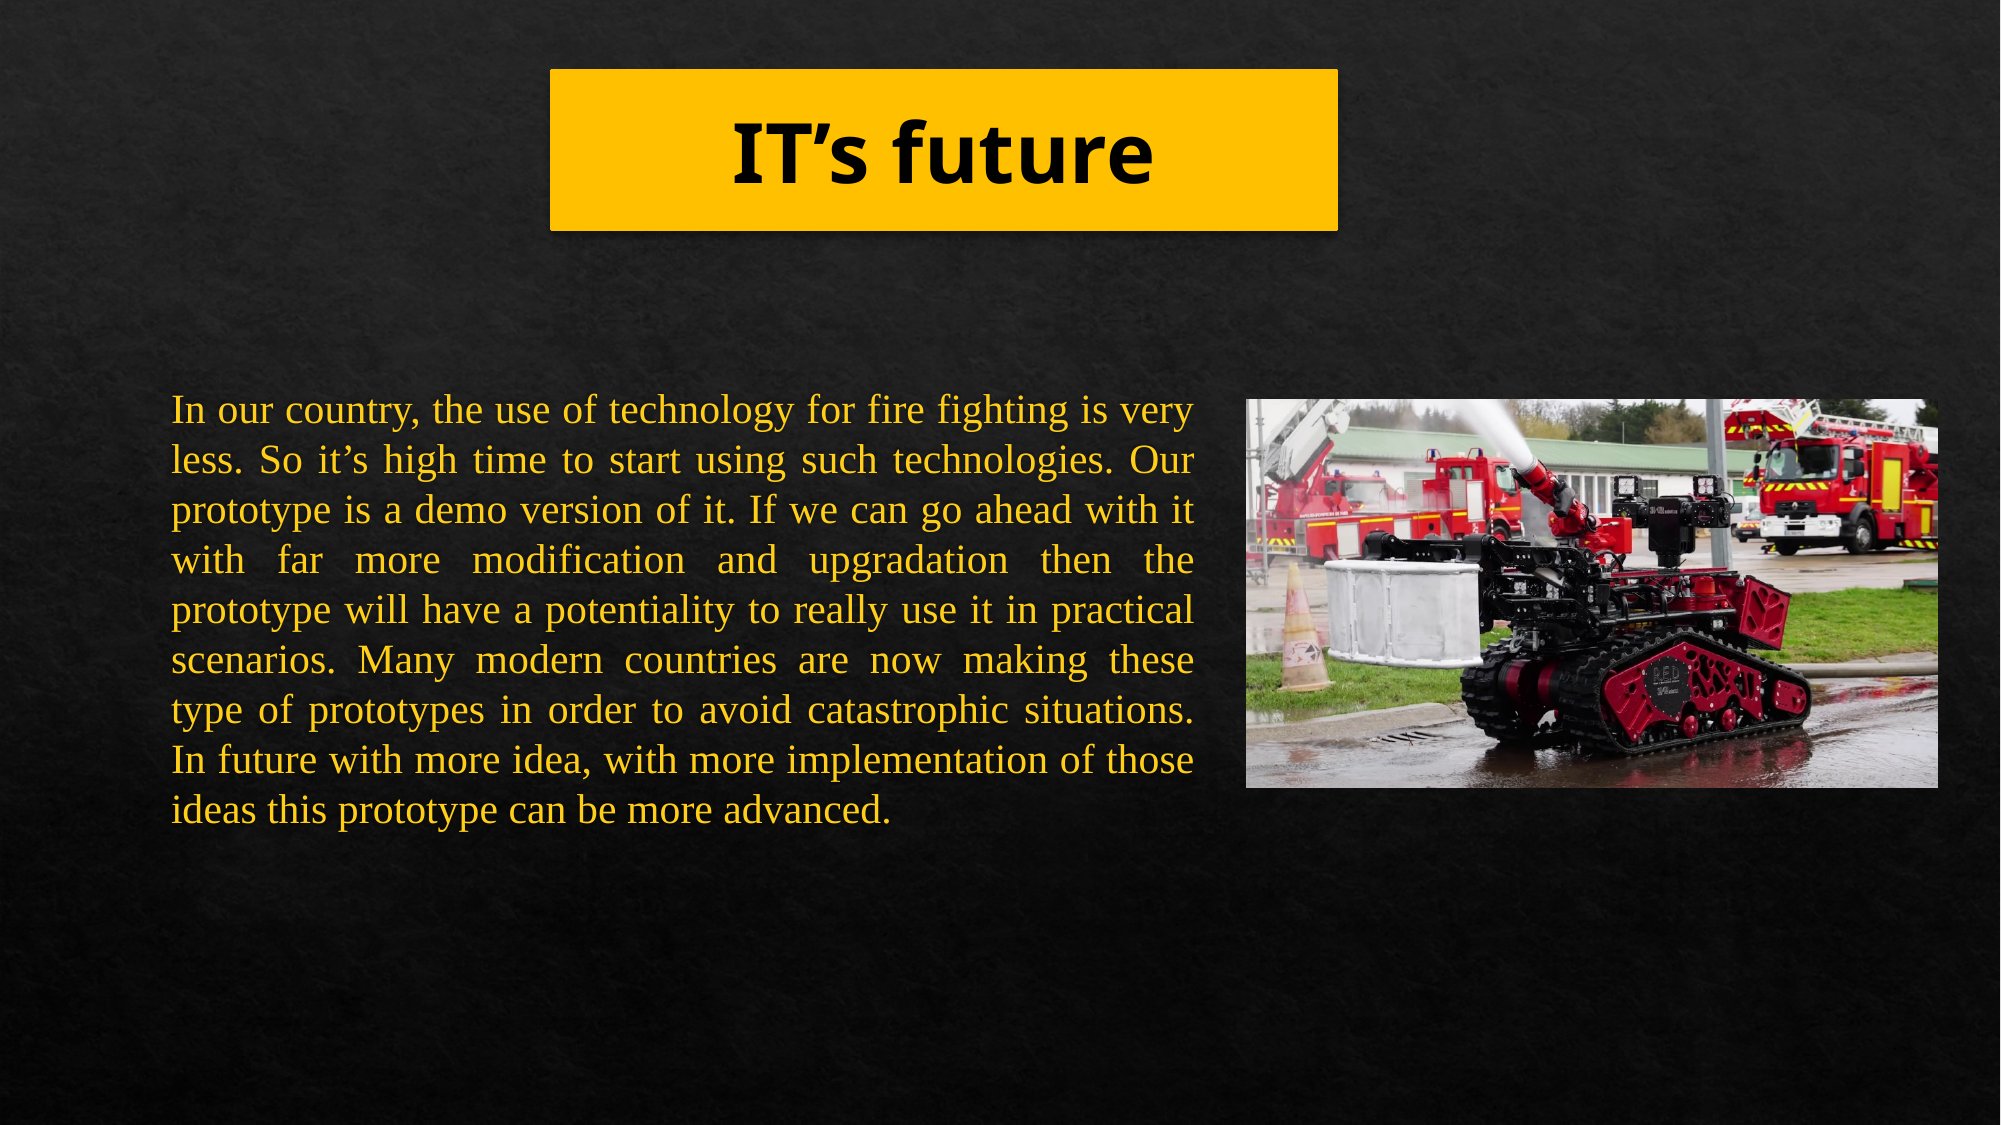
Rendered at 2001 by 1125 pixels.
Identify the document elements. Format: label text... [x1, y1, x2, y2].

list In our country, the use of technology for fire fighting is very less. So it’s high time to start using such technologies. Our prototype is a demo version of it. If we can go ahead with it with far more modification and upgradation then the prototype will have a potentiality to really use it in practical scenarios. Many modern countries are now making these type of prototypes in order to avoid catastrophic situations. In future with more idea, with more implementation of those ideas this prototype can be more advanced. [149, 373, 1211, 953]
picture [1245, 399, 1938, 789]
title IT’s future [550, 69, 1338, 231]
